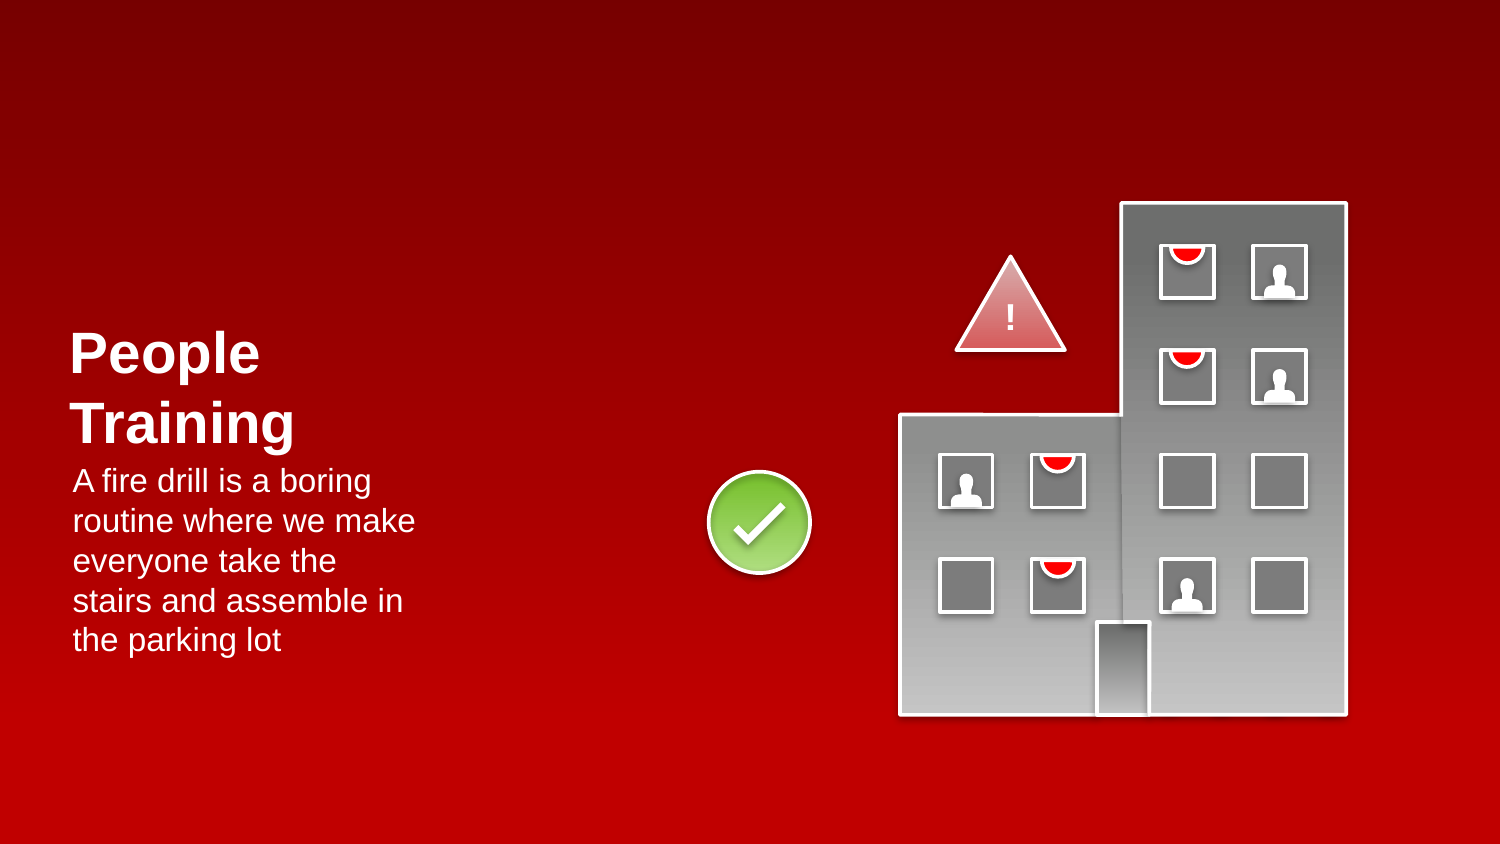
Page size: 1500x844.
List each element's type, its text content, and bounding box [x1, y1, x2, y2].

text_box [1252, 454, 1307, 508]
text_box [1263, 368, 1296, 404]
text_box [1170, 577, 1204, 613]
text_box [1160, 245, 1215, 299]
text_box [1169, 349, 1205, 368]
text_box [1263, 263, 1296, 299]
text_box [1120, 202, 1347, 716]
text_box [1170, 245, 1205, 264]
text_box [1160, 454, 1215, 508]
text_box People Training [55, 237, 596, 469]
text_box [899, 414, 1150, 716]
text_box [1252, 245, 1307, 299]
text_box ! [955, 255, 1066, 351]
text_box [1252, 349, 1307, 404]
text_box [1252, 558, 1307, 613]
text_box [707, 470, 811, 574]
text_box [1160, 558, 1215, 613]
text_box [1160, 349, 1215, 404]
text_box A fire drill is a boring routine where we make everyone take the stairs and assemble in the parking lot [57, 469, 434, 683]
